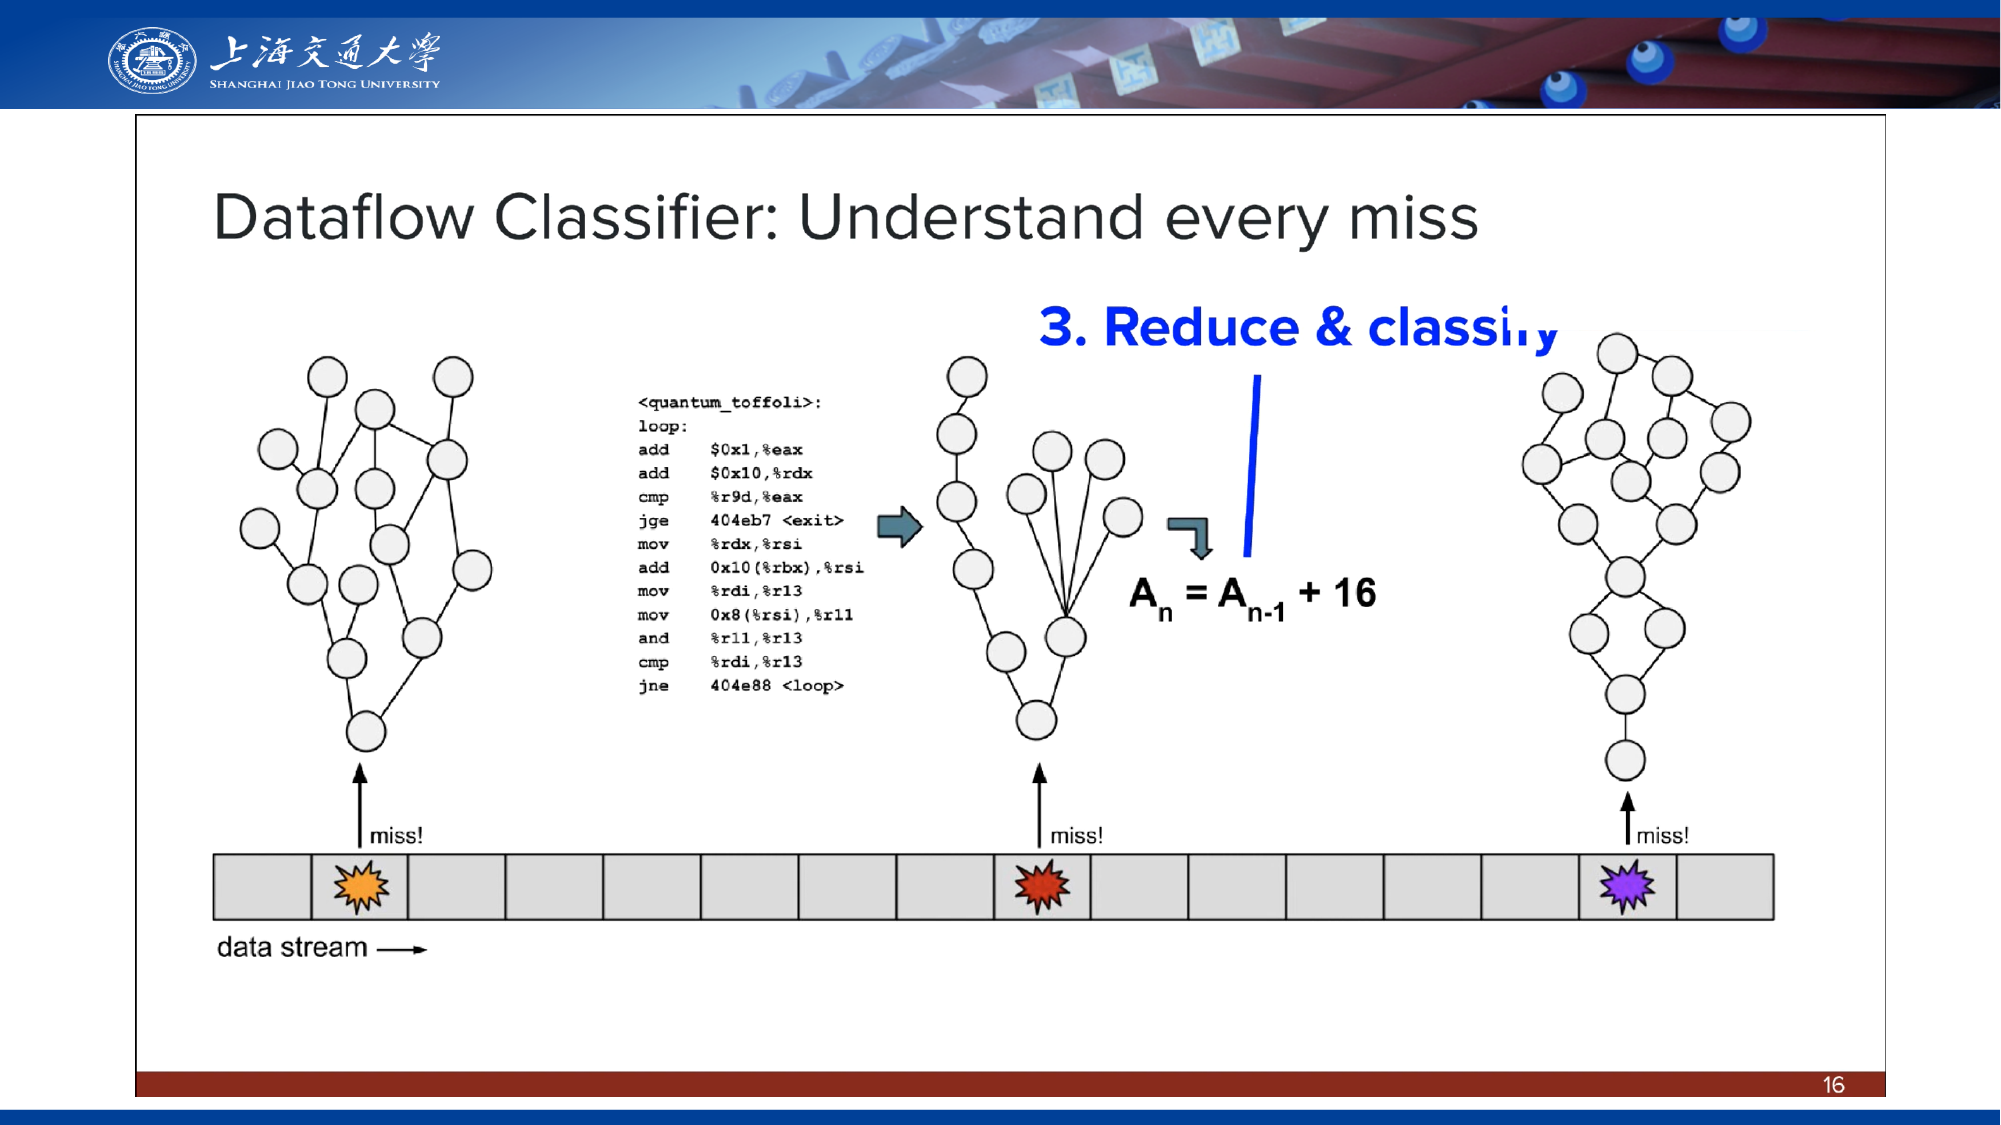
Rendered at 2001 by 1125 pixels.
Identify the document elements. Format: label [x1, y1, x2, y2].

picture [0, 0, 2001, 109]
text_box [135, 114, 1886, 1098]
